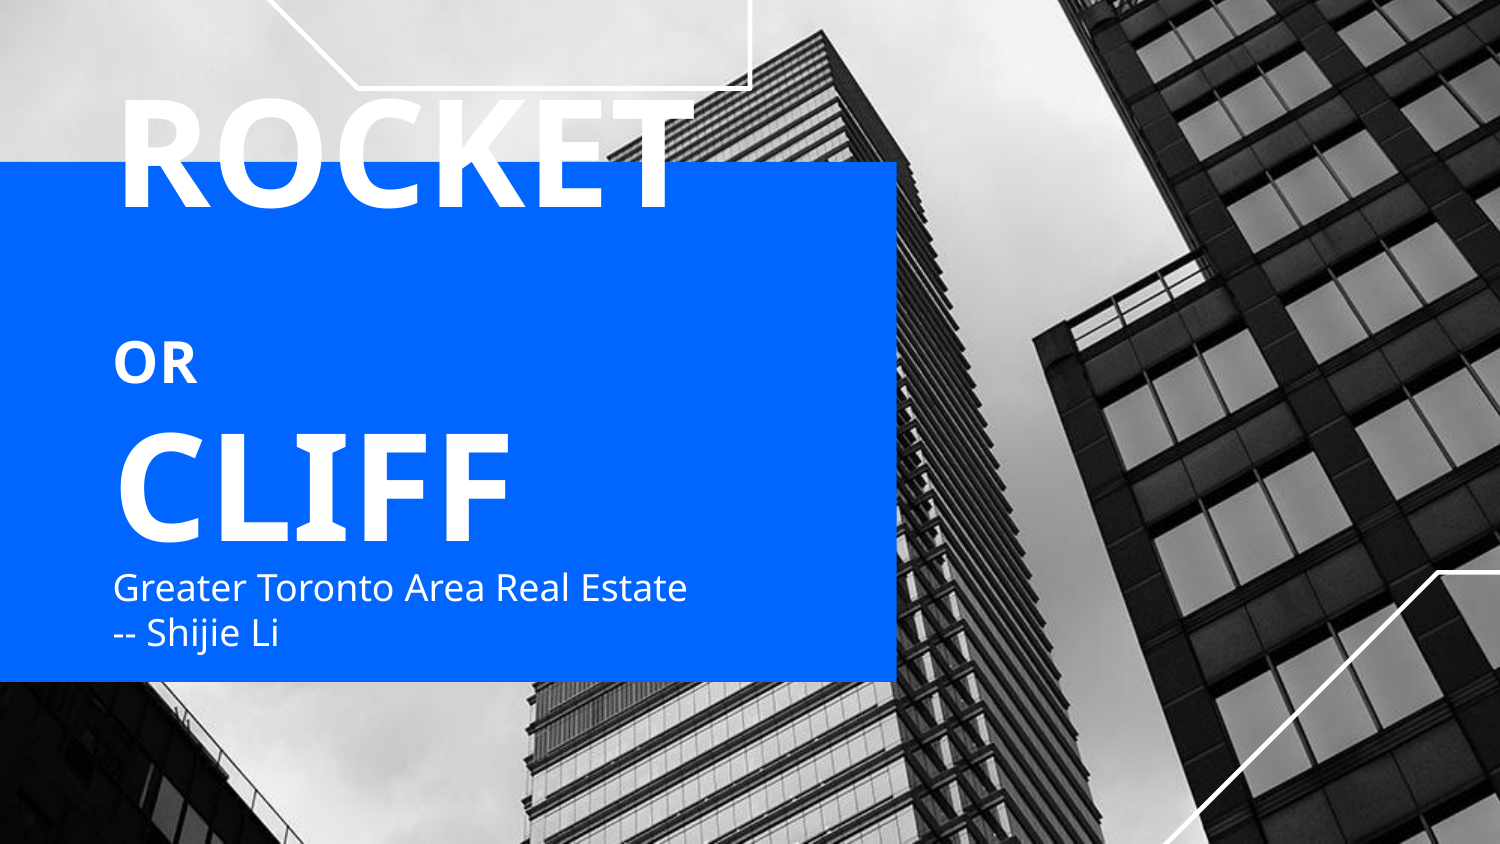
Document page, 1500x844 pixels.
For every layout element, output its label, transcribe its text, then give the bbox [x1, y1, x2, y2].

picture [0, 0, 1500, 844]
title ROCKET OR CLIFF [97, 133, 834, 588]
subtitle Greater Toronto Area Real Estate -- Shijie Li [97, 549, 792, 671]
picture [1171, 575, 1500, 844]
picture [274, 0, 747, 86]
